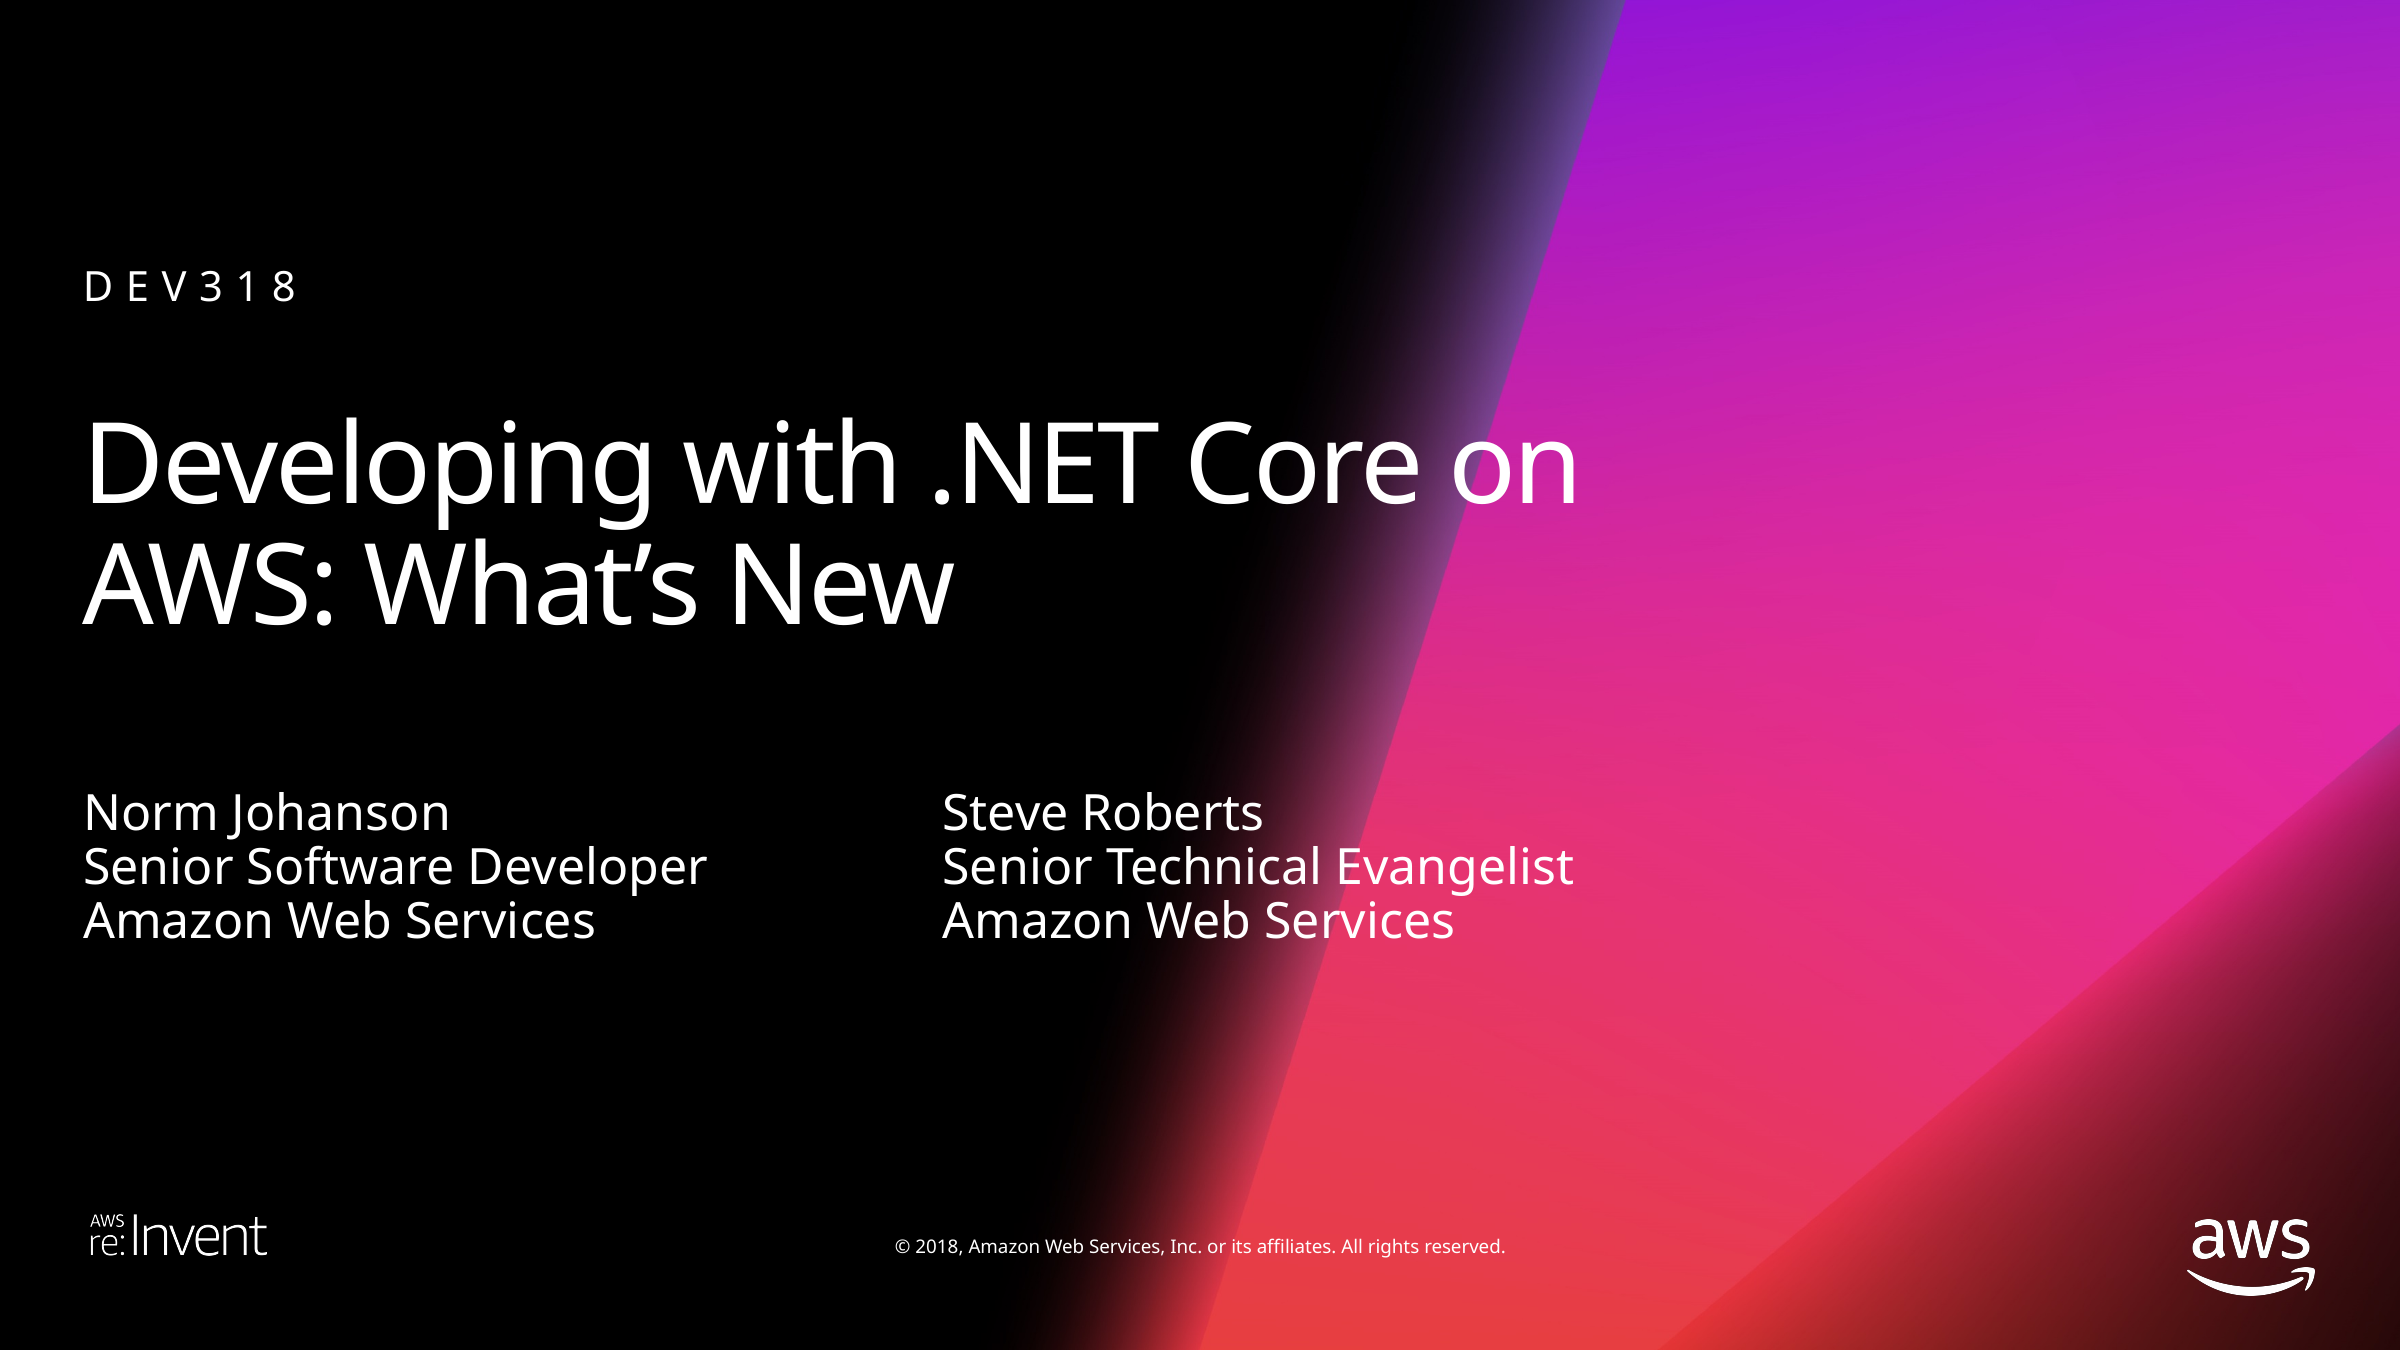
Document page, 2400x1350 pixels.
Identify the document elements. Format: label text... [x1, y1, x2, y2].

title Developing with .NET Core on AWS: What’s New [52, 382, 1769, 686]
picture [90, 1214, 267, 1256]
list Norm Johanson Senior Software Developer Amazon Web Services [53, 763, 912, 990]
list Steve Roberts Senior Technical Evangelist Amazon Web Services [912, 763, 1769, 990]
picture [949, 0, 2400, 1350]
list DEV318 [52, 241, 1769, 336]
